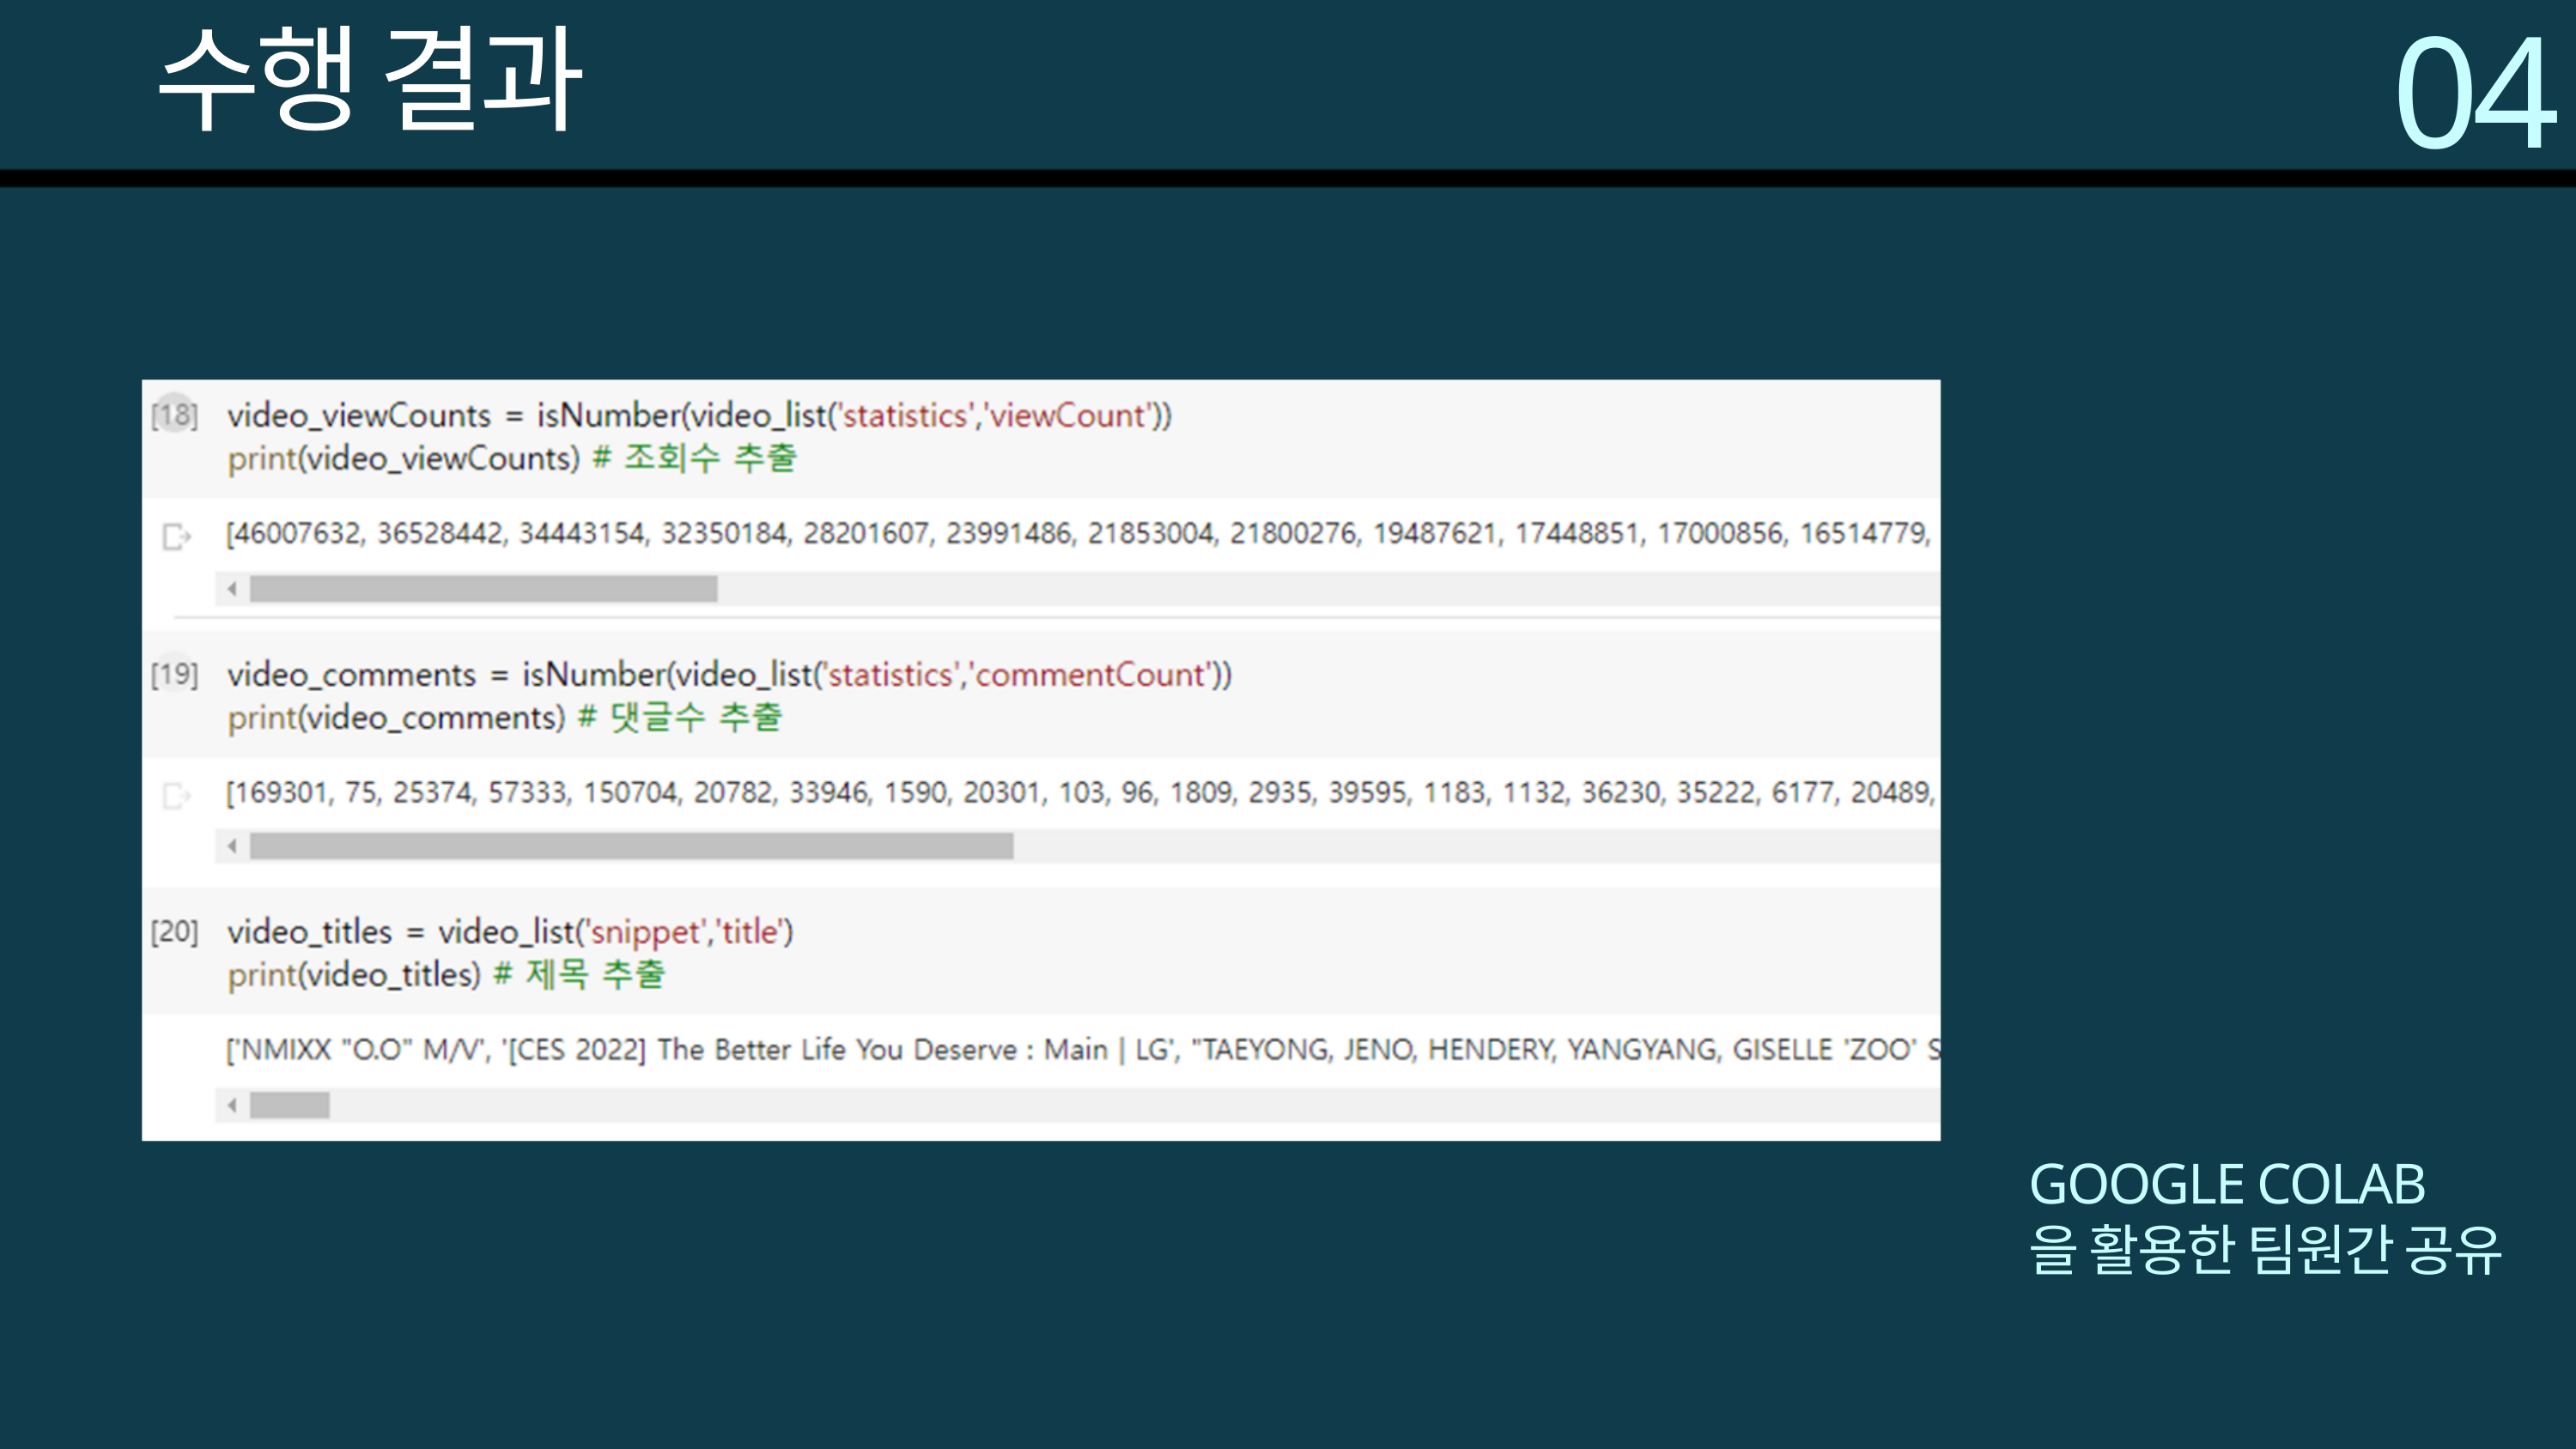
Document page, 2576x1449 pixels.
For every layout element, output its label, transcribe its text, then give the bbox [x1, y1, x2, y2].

text_box 04 [2379, 0, 2576, 142]
text_box GOOGLE COLAB 을 활용한 팀원간 공유 [2015, 1142, 2576, 1288]
text_box 수행 결과 [141, 0, 1386, 142]
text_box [0, 142, 2576, 214]
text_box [141, 379, 1942, 1143]
